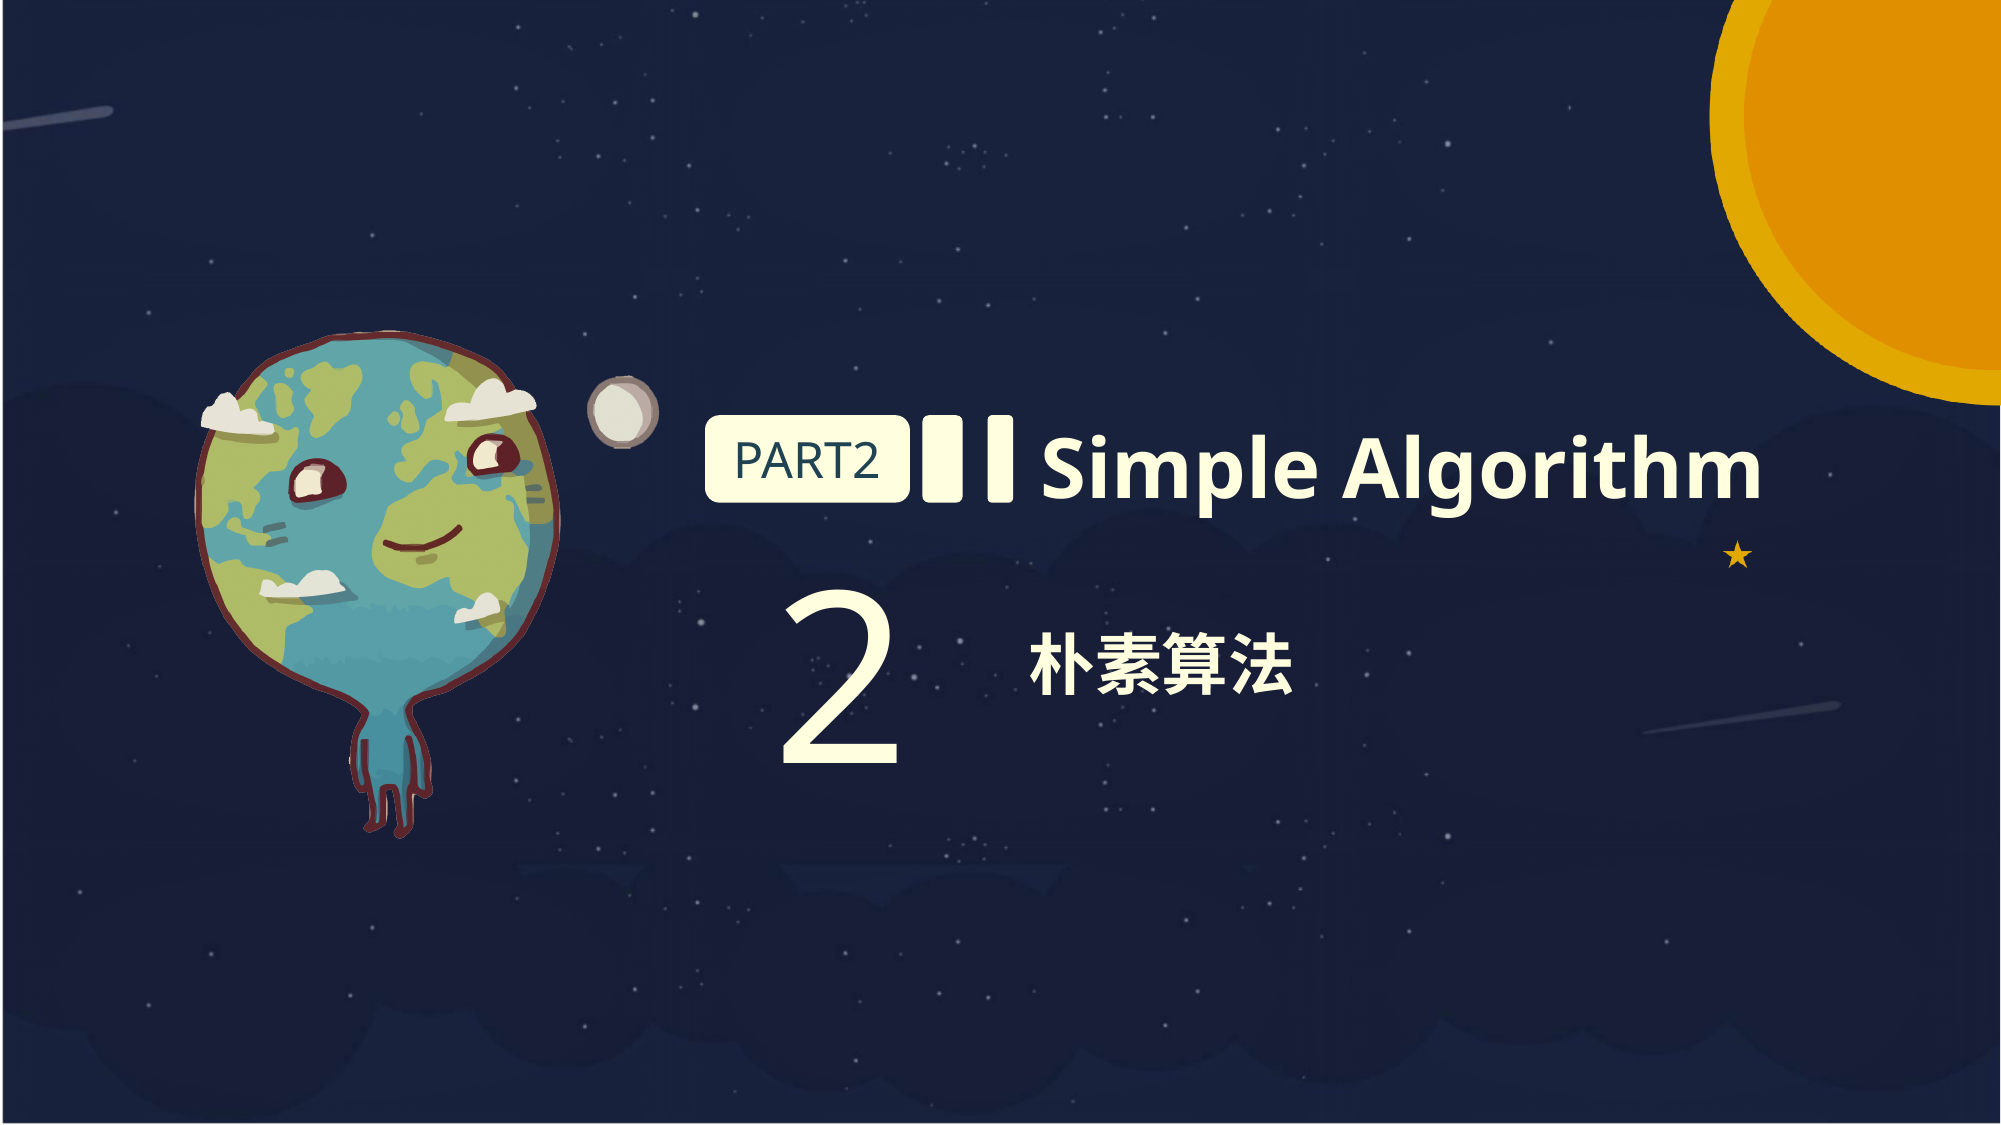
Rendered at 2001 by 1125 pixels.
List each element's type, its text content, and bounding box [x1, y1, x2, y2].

text_box 2 [788, 516, 925, 819]
text_box [986, 414, 1015, 504]
text_box PART2 [788, 414, 912, 504]
text_box Simple Algorithm [1040, 415, 1651, 516]
picture [0, 0, 2001, 1125]
text_box 朴素算法 [1013, 615, 1311, 711]
text_box [921, 414, 964, 504]
